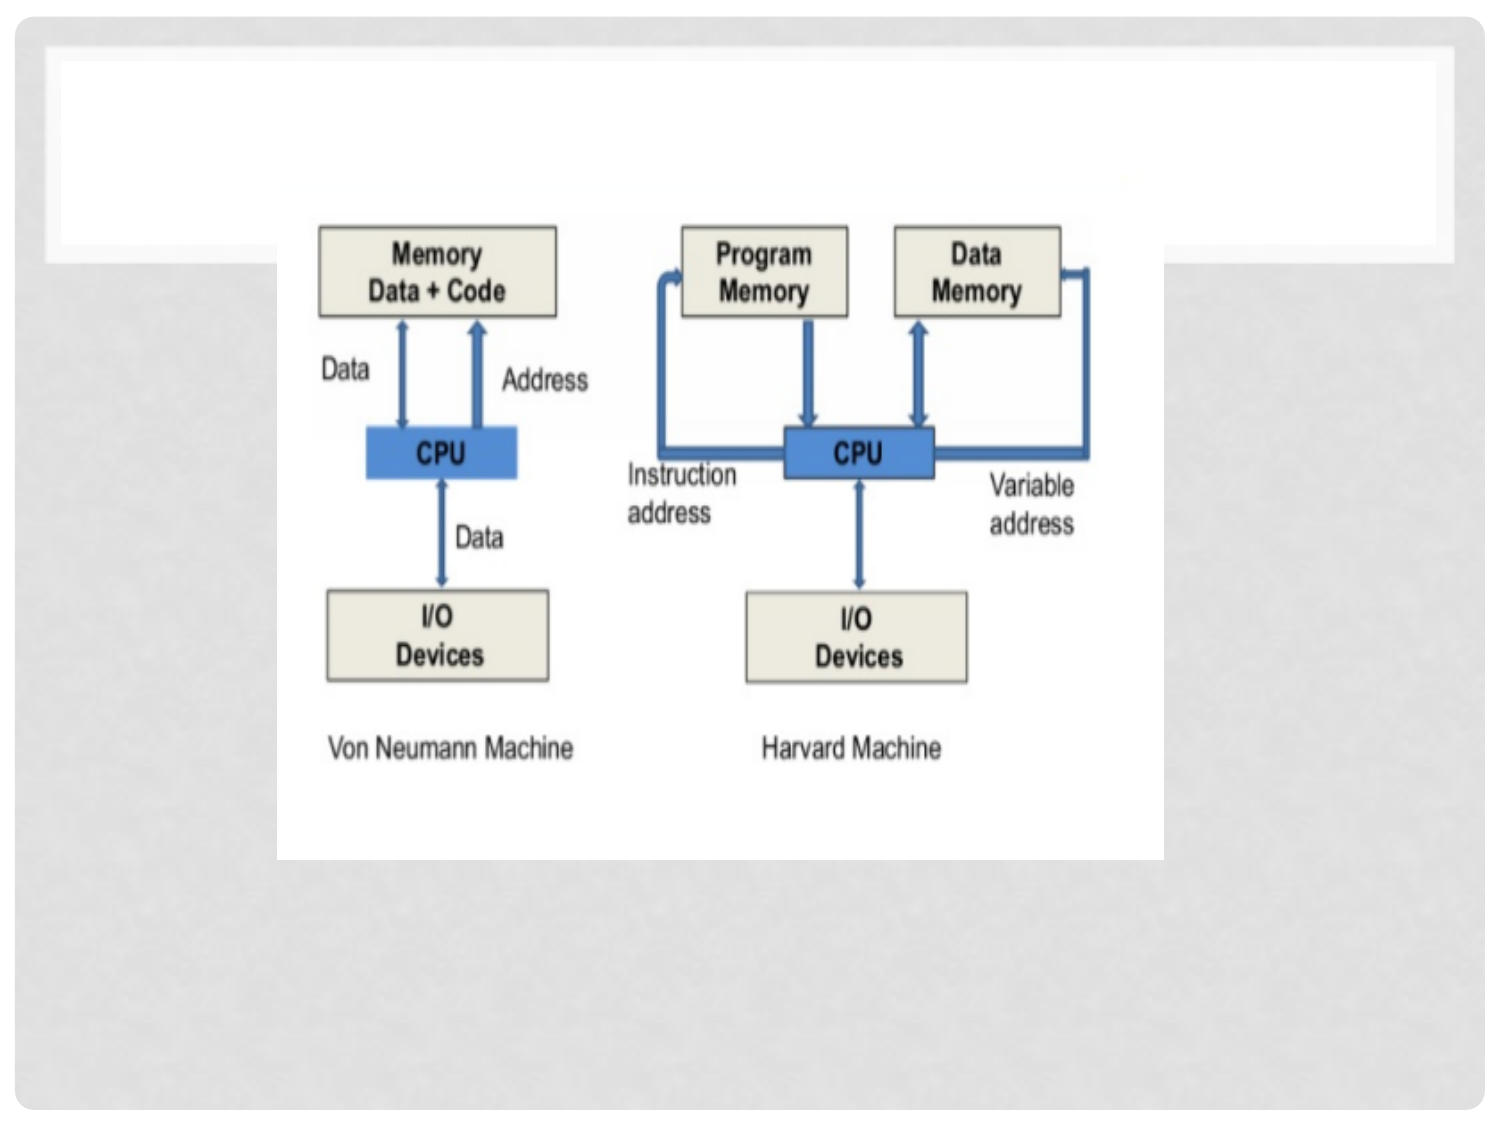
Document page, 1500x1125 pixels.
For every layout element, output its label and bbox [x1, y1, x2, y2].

list [277, 172, 1164, 860]
